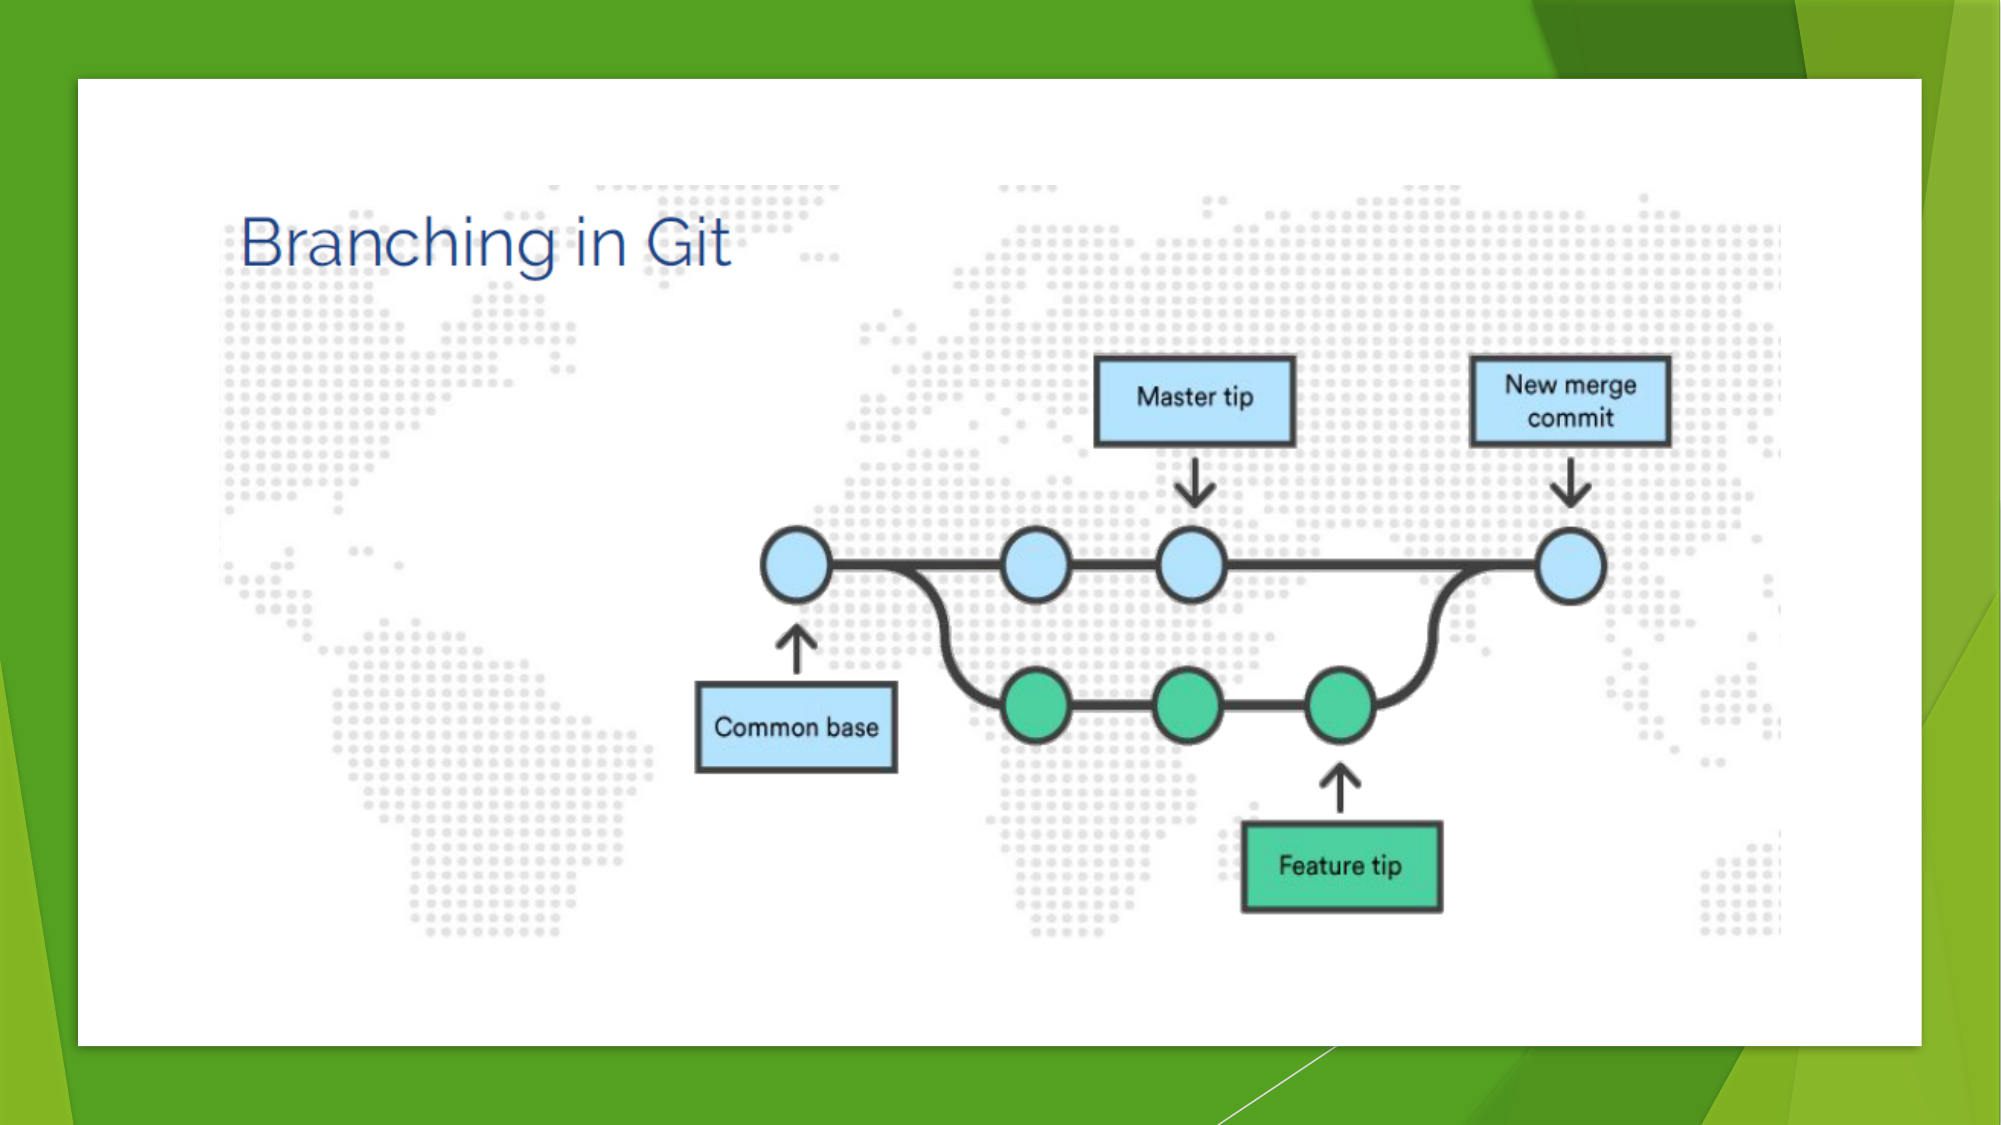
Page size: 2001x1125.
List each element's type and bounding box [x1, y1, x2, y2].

text_box [0, 0, 2000, 1125]
picture [219, 185, 1781, 940]
